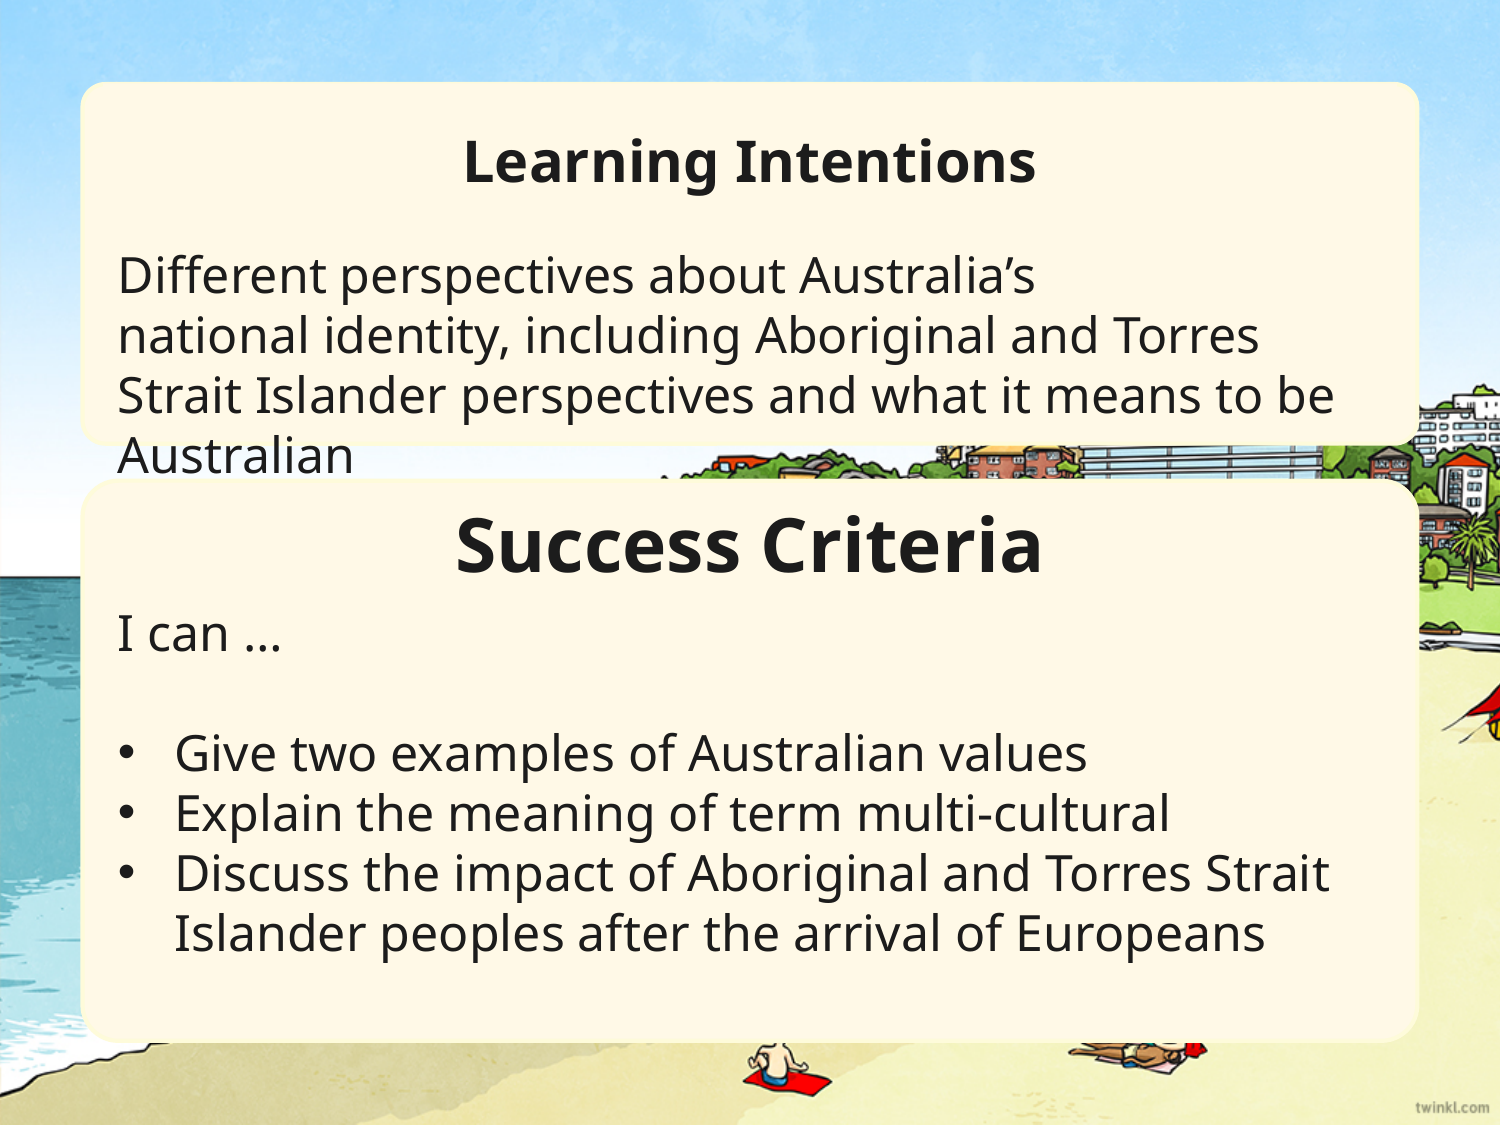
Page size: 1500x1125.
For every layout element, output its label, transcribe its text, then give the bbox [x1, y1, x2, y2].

text_box Different perspectives about Australia’s national identity, including Aboriginal and Torres Strait Islander perspectives and what it means to be Australian [103, 235, 1397, 491]
list Learning Intentions [103, 83, 1397, 235]
text_box I can … Give two examples of Australian values Explain the meaning of term multi-cultural Discuss the impact of Aboriginal and Torres Strait Islander peoples after the arrival of Europeans [103, 593, 1397, 969]
picture [0, 0, 1500, 1125]
